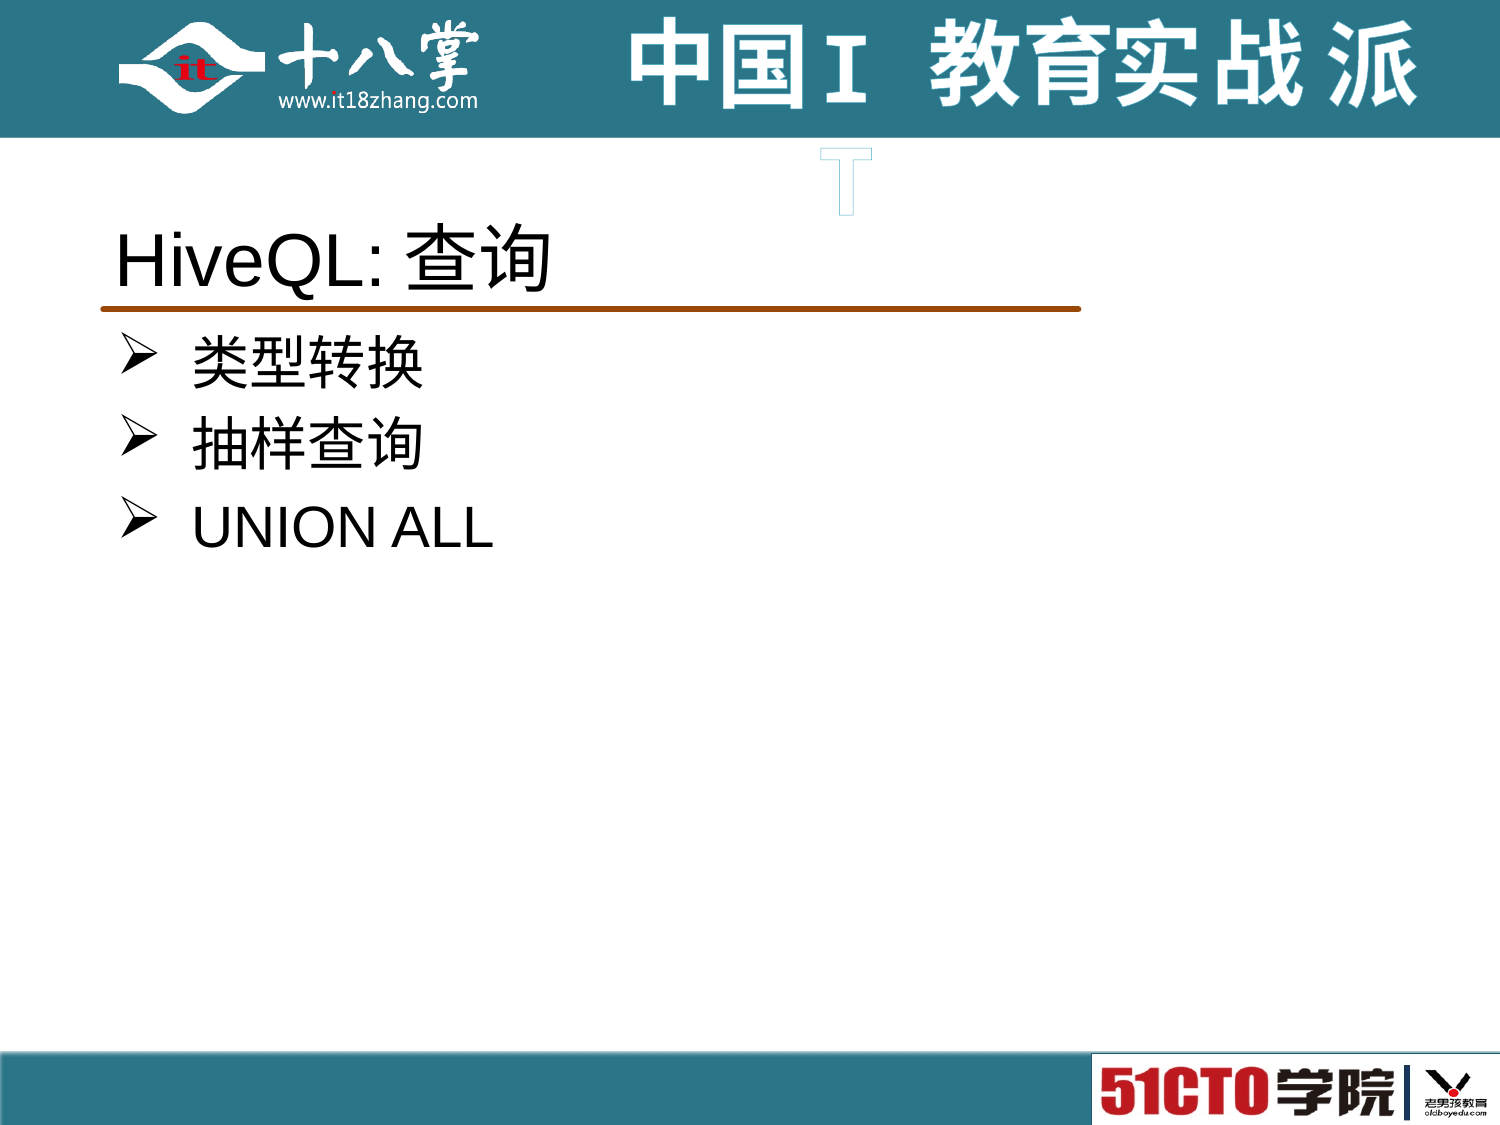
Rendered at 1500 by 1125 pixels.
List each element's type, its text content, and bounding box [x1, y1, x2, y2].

picture [119, 20, 479, 114]
picture [1092, 1054, 1500, 1125]
list 类型转换 抽样查询 UNION ALL [101, 318, 1424, 1035]
title HiveQL:查询 [100, 204, 1424, 303]
